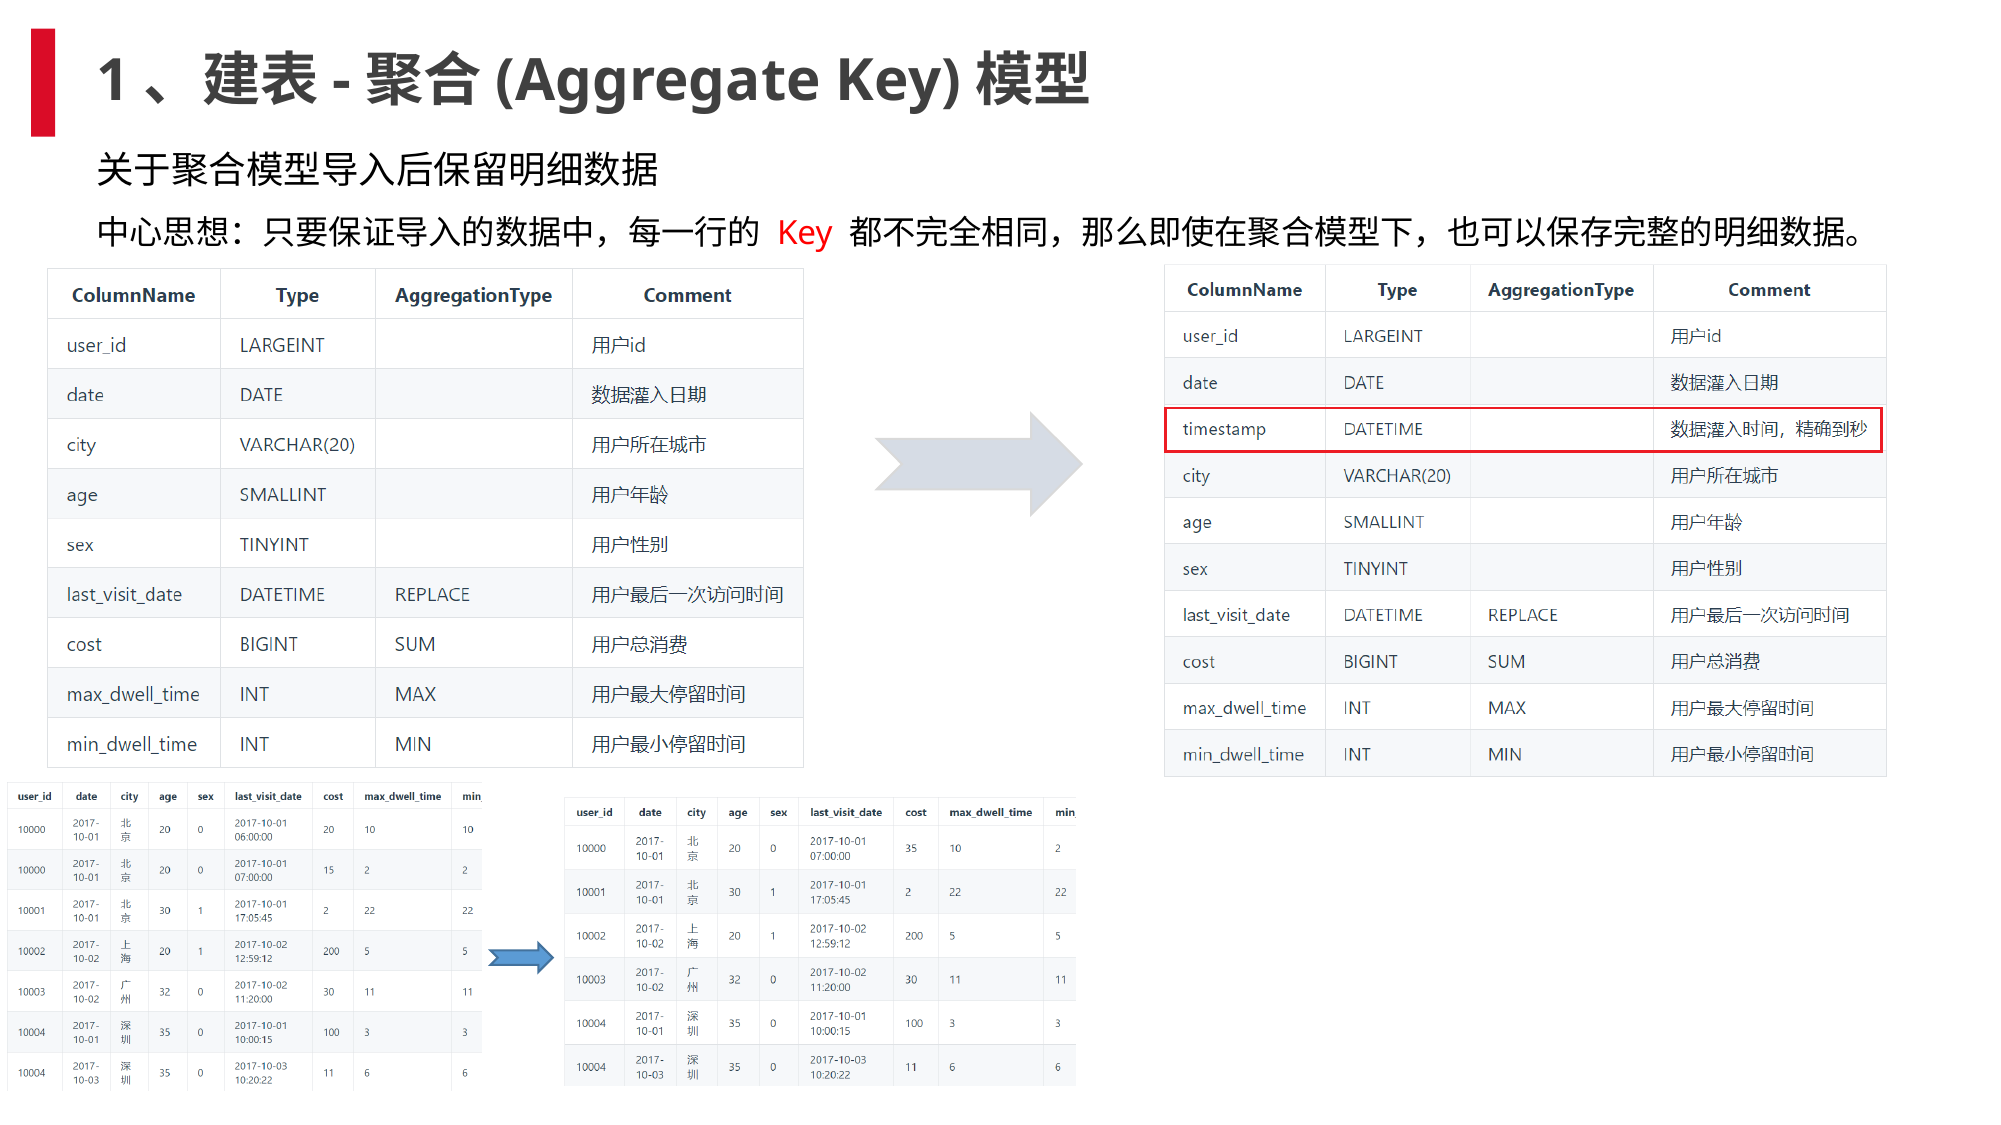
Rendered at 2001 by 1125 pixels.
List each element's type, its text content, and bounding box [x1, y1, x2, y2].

text_box [491, 940, 555, 975]
picture [0, 259, 822, 1092]
picture [1154, 256, 1896, 786]
text_box 关于聚合模型导入后保留明细数据 中心思想：只要保证导入的数据中，每一行的 Key 都不完全相同，那么即使在聚合模型下，也可以保存完整的明细数据。 [81, 115, 1986, 259]
text_box [874, 411, 1084, 518]
picture [560, 791, 1082, 1086]
title 1、建表-聚合(Aggregate Key)模型 [81, 26, 1807, 115]
